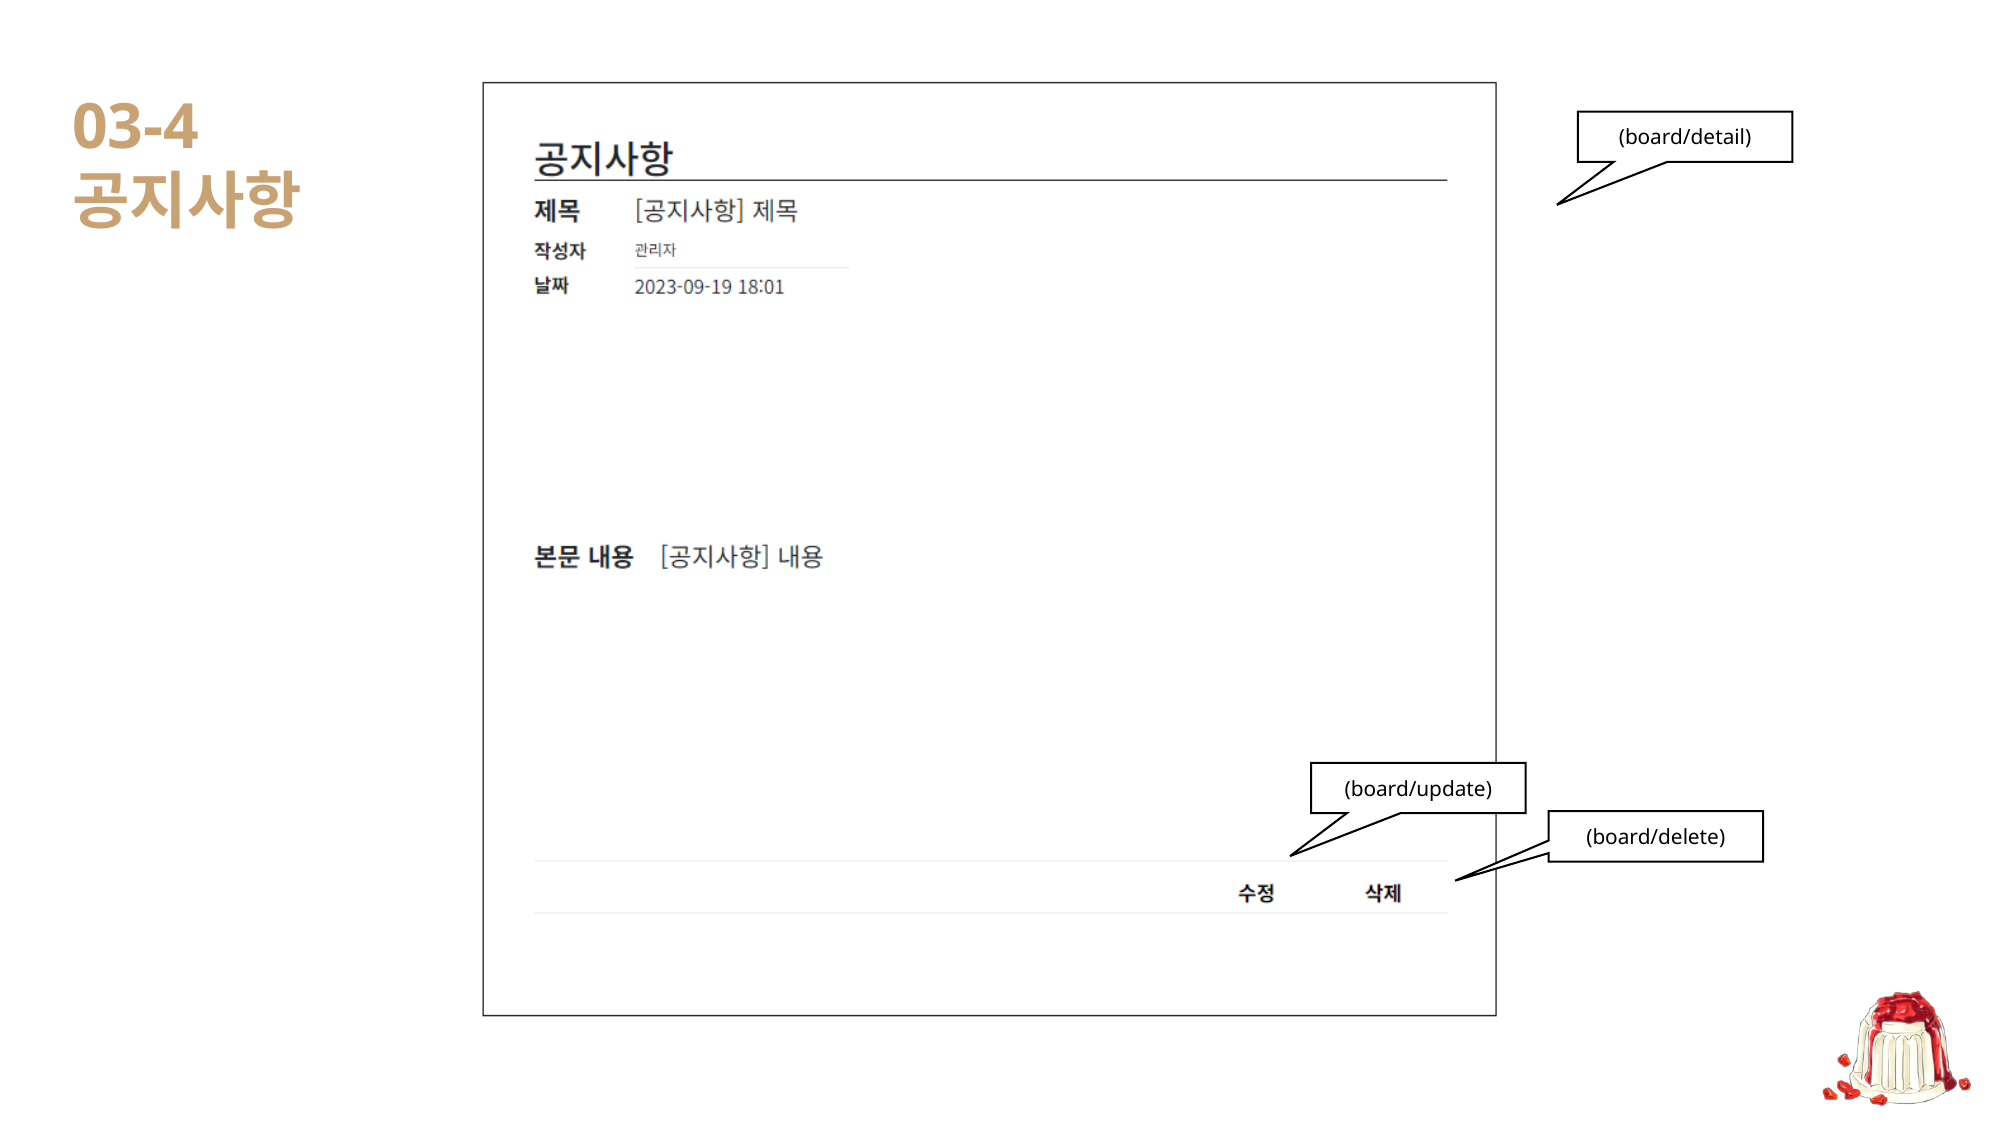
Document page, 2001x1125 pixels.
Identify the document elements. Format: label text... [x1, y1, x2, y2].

text_box (board/delete) [1526, 810, 1765, 863]
text_box (board/detail) [1556, 110, 1794, 206]
text_box 03-4 공지사항 [57, 78, 451, 244]
picture [451, 53, 1526, 1043]
picture [1805, 968, 1984, 1117]
